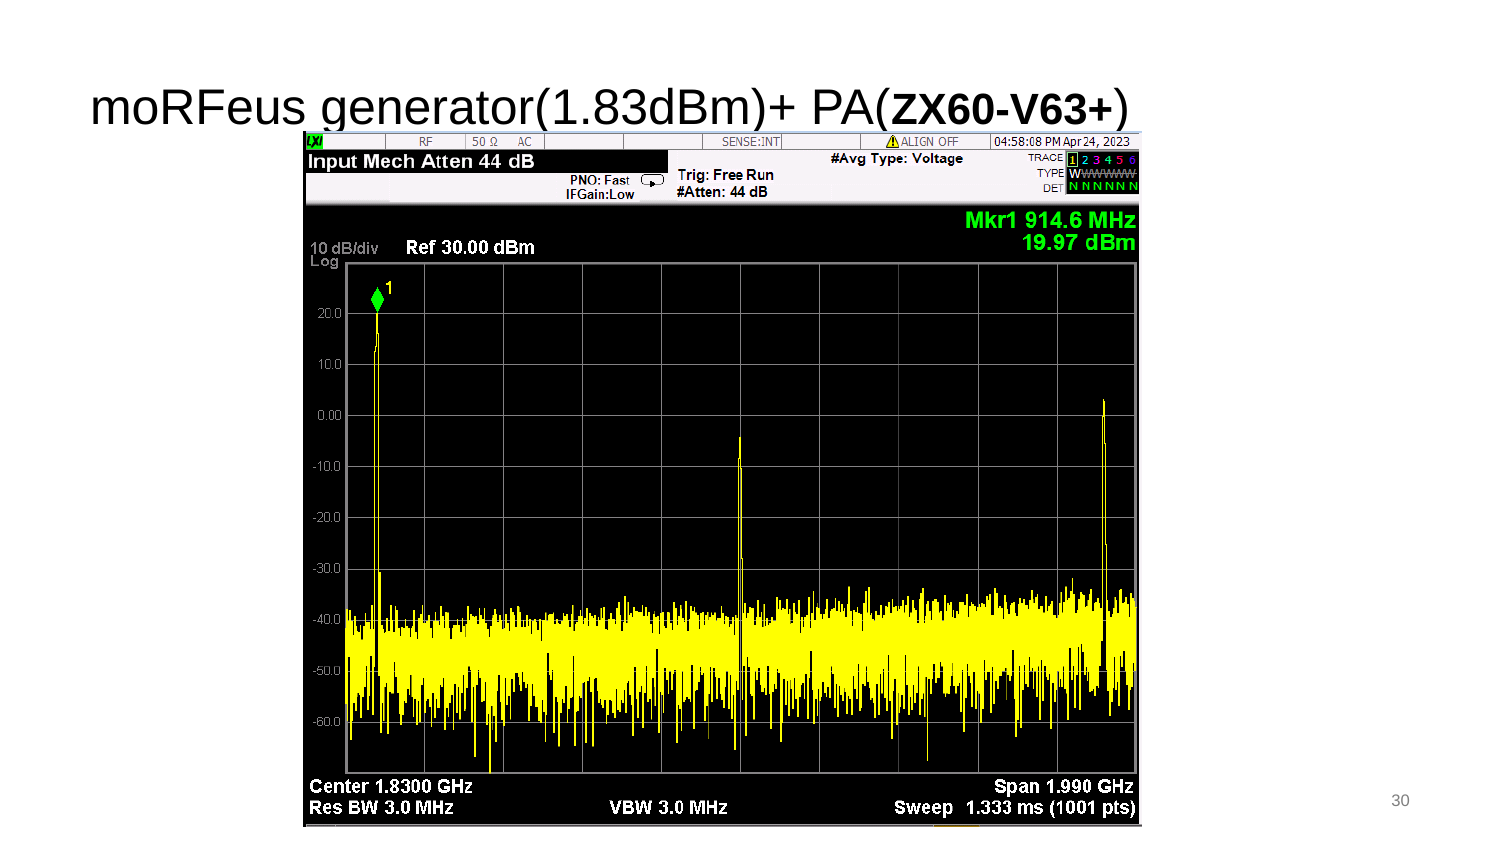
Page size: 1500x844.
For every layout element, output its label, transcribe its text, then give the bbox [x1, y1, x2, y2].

slide_number ‹#› [1200, 782, 1425, 827]
picture [302, 131, 1142, 828]
title moRFeus generator(1.83dBm)+ PA(ZX60-V63+) [75, 33, 1425, 175]
